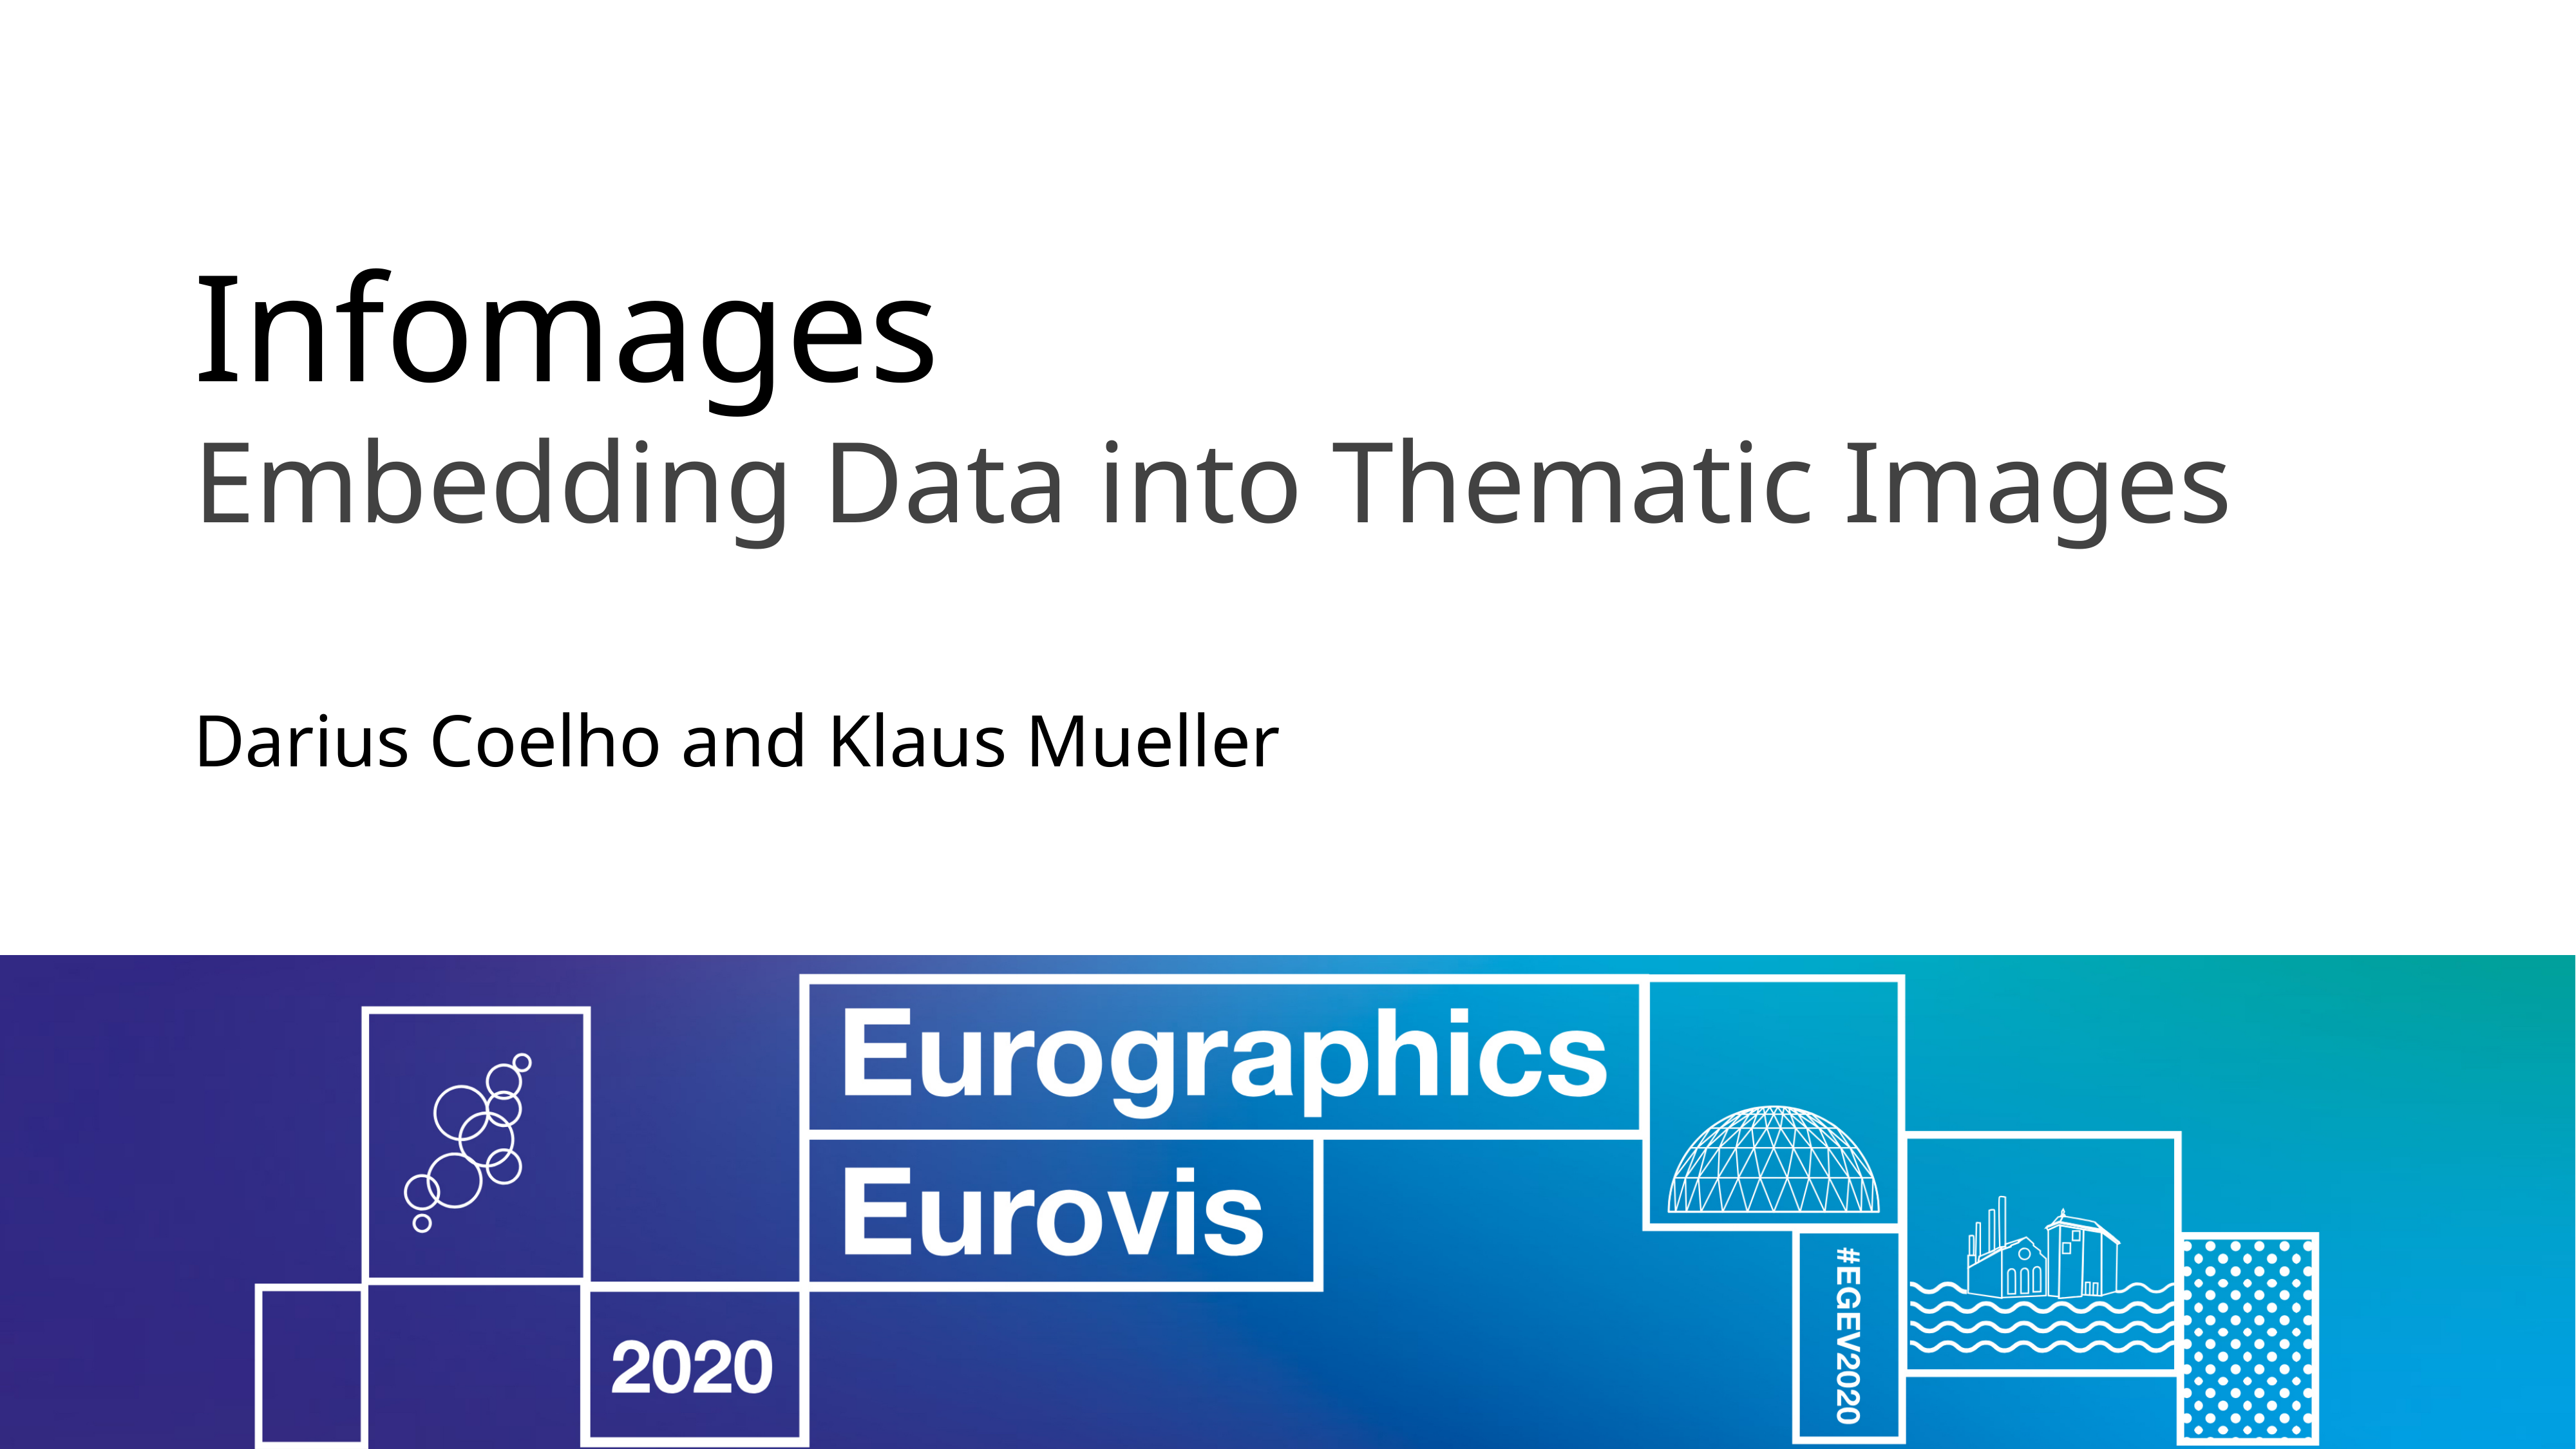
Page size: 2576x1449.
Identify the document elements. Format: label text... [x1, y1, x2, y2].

subtitle Darius Coelho and Klaus Mueller [187, 672, 2389, 781]
title Infomages Embedding Data into Thematic Images [187, 228, 2389, 672]
picture [0, 955, 2576, 1449]
